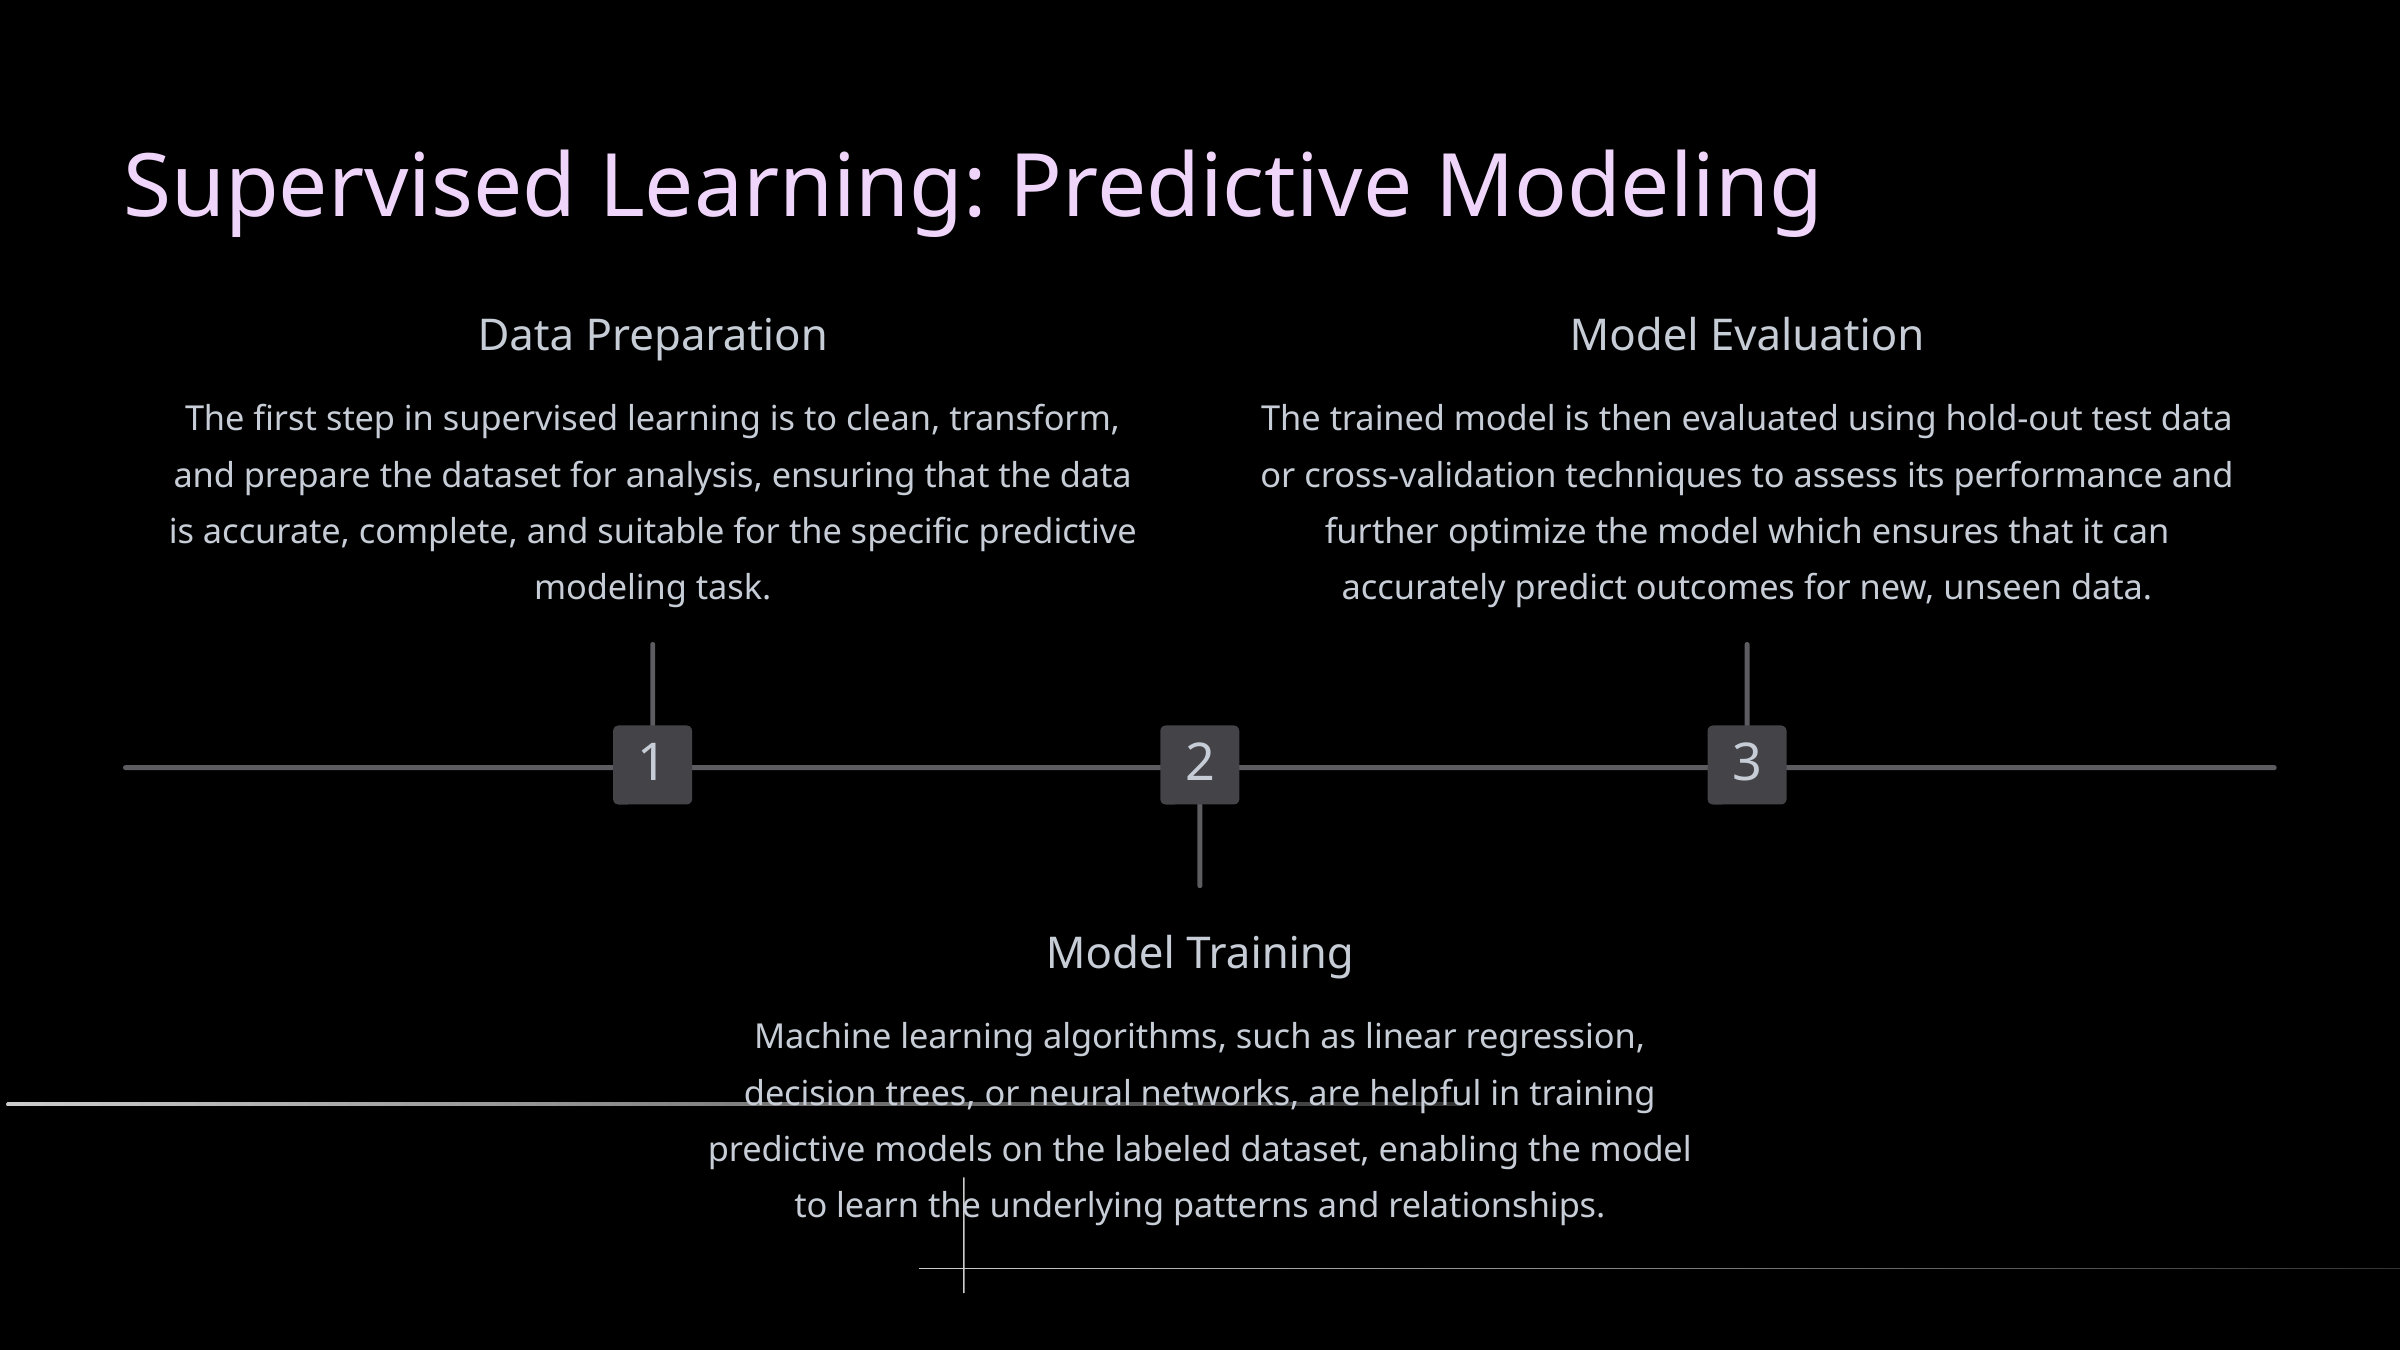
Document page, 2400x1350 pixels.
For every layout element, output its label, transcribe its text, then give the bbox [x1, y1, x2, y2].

text_box [1707, 725, 1787, 805]
text_box Supervised Learning: Predictive Modeling [123, 125, 1822, 235]
text_box [1744, 642, 1750, 725]
text_box [1787, 765, 2277, 771]
text_box [1160, 725, 1240, 805]
text_box [650, 642, 656, 725]
text_box The first step in supervised learning is to clean, transform, and prepare the dataset for analysis, ensuring that the data is accurate, complete, and suitable for the specific predictive modeling task. [158, 381, 1148, 607]
text_box 1 [642, 738, 663, 792]
text_box The trained model is then evaluated using hold-out test data or cross-validation techniques to assess its performance and further optimize the model which ensures that it can accurately predict outcomes for new, unseen data. [1252, 381, 2242, 607]
text_box 3 [1731, 738, 1763, 792]
text_box [123, 765, 613, 771]
text_box [613, 725, 693, 805]
text_box Model Evaluation [1527, 305, 1967, 361]
text_box 2 [1185, 738, 1215, 792]
text_box [1240, 765, 1707, 771]
text_box [1197, 805, 1203, 889]
text_box [693, 765, 1160, 771]
text_box Model Training [980, 923, 1420, 979]
text_box Machine learning algorithms, such as linear regression, decision trees, or neural networks, are helpful in training predictive models on the labeled dataset, enabling the model to learn the underlying patterns and relationships. [705, 999, 1695, 1225]
text_box Data Preparation [432, 305, 873, 361]
